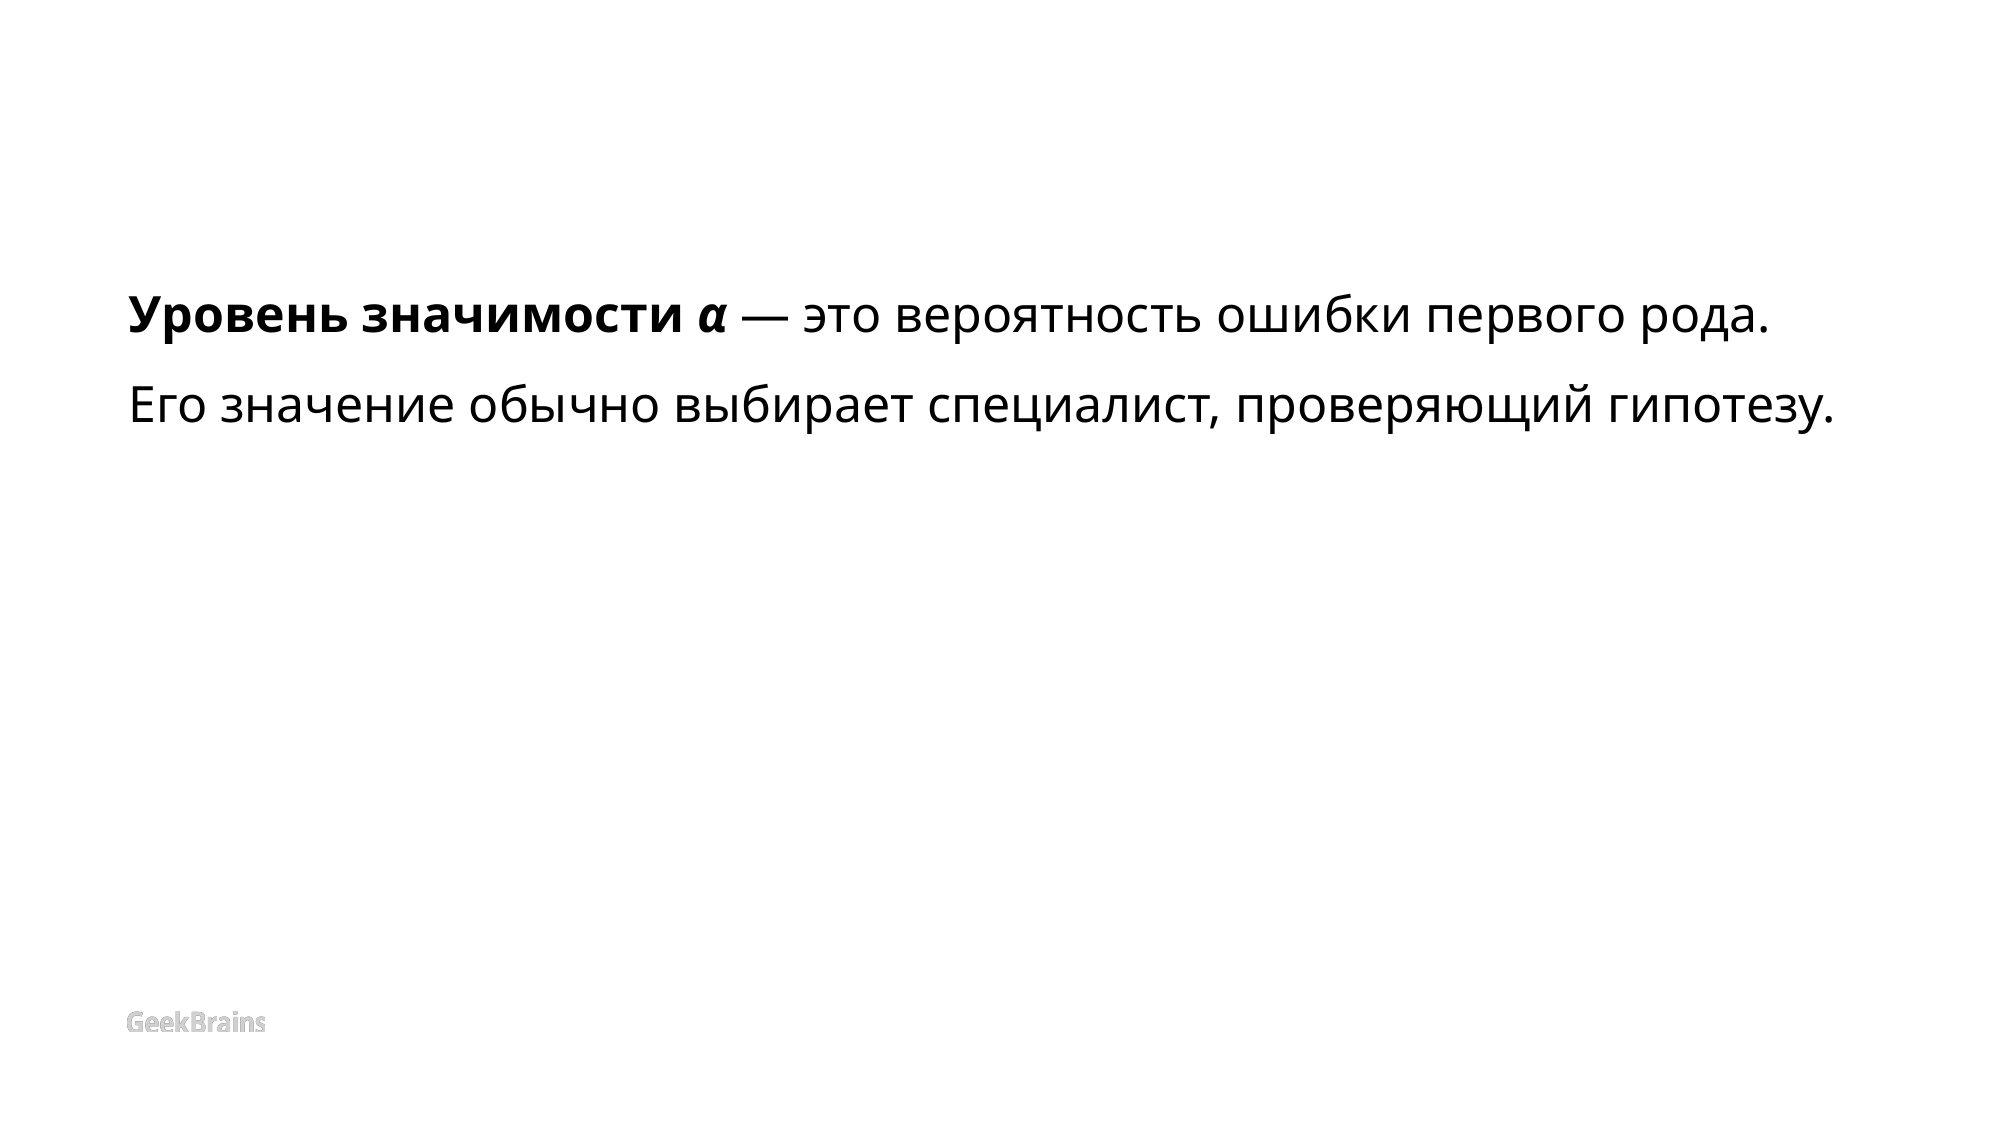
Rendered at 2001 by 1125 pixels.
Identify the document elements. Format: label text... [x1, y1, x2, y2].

title Уровень значимости α — это вероятность ошибки первого рода. Его значение обычно выбирает специалист, проверяющий гипотезу. [113, 75, 1887, 510]
picture [127, 1011, 265, 1032]
